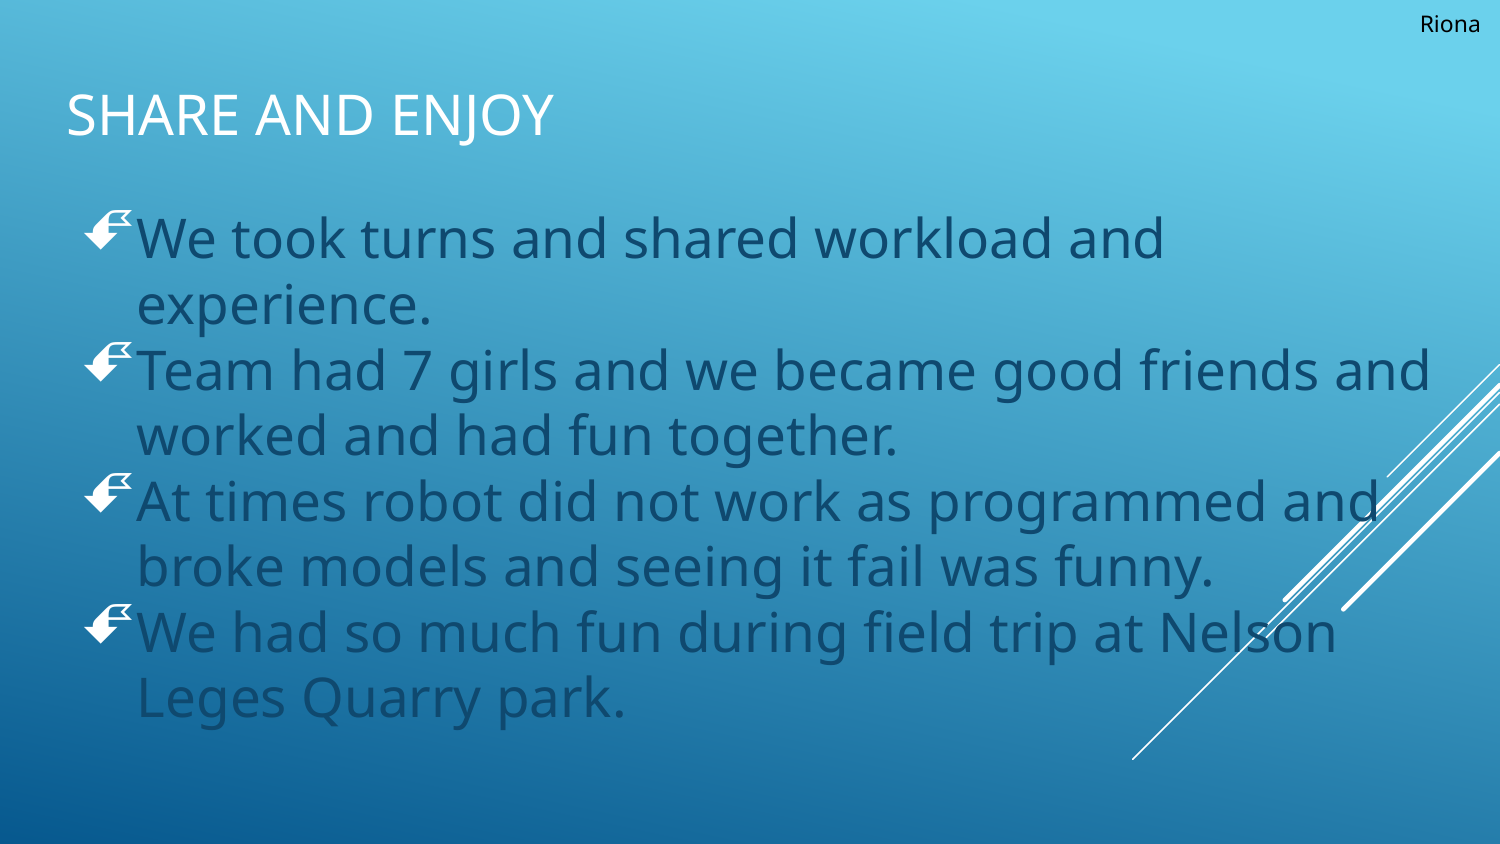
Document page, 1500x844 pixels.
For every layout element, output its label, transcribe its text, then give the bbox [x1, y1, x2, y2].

text_box Riona [1404, 2, 1500, 45]
list We took turns and shared workload and experience. Team had 7 girls and we became good friends and worked and had fun together. At times robot did not work as programmed and broke models and seeing it fail was funny. We had so much fun during field trip at Nelson Leges Quarry park. [51, 189, 1449, 750]
title Share and Enjoy [51, 64, 1449, 167]
